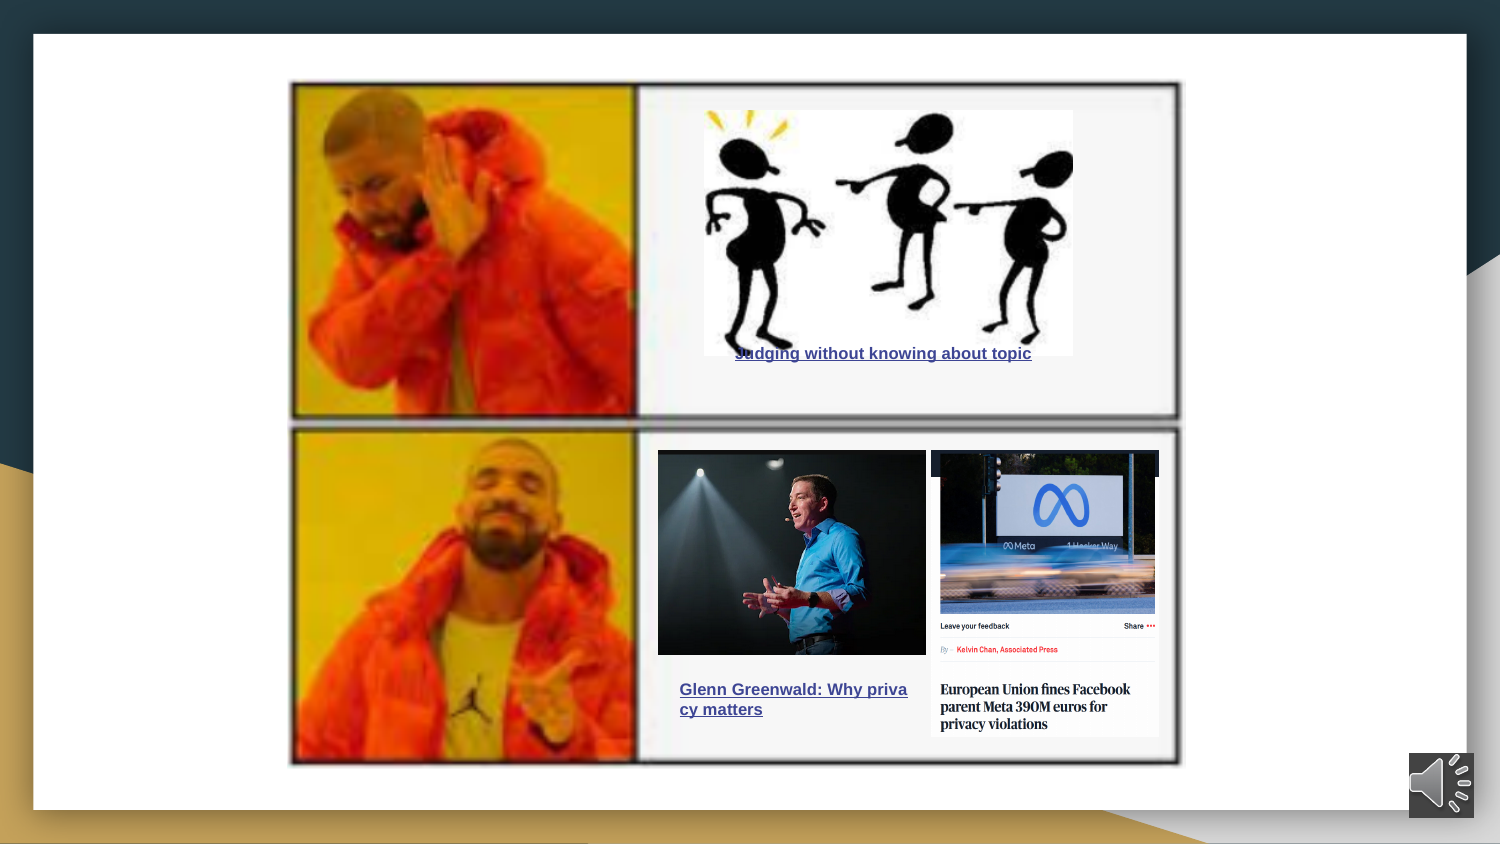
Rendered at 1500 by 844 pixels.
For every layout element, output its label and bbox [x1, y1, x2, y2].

picture [287, 71, 1186, 773]
picture [1408, 751, 1476, 819]
